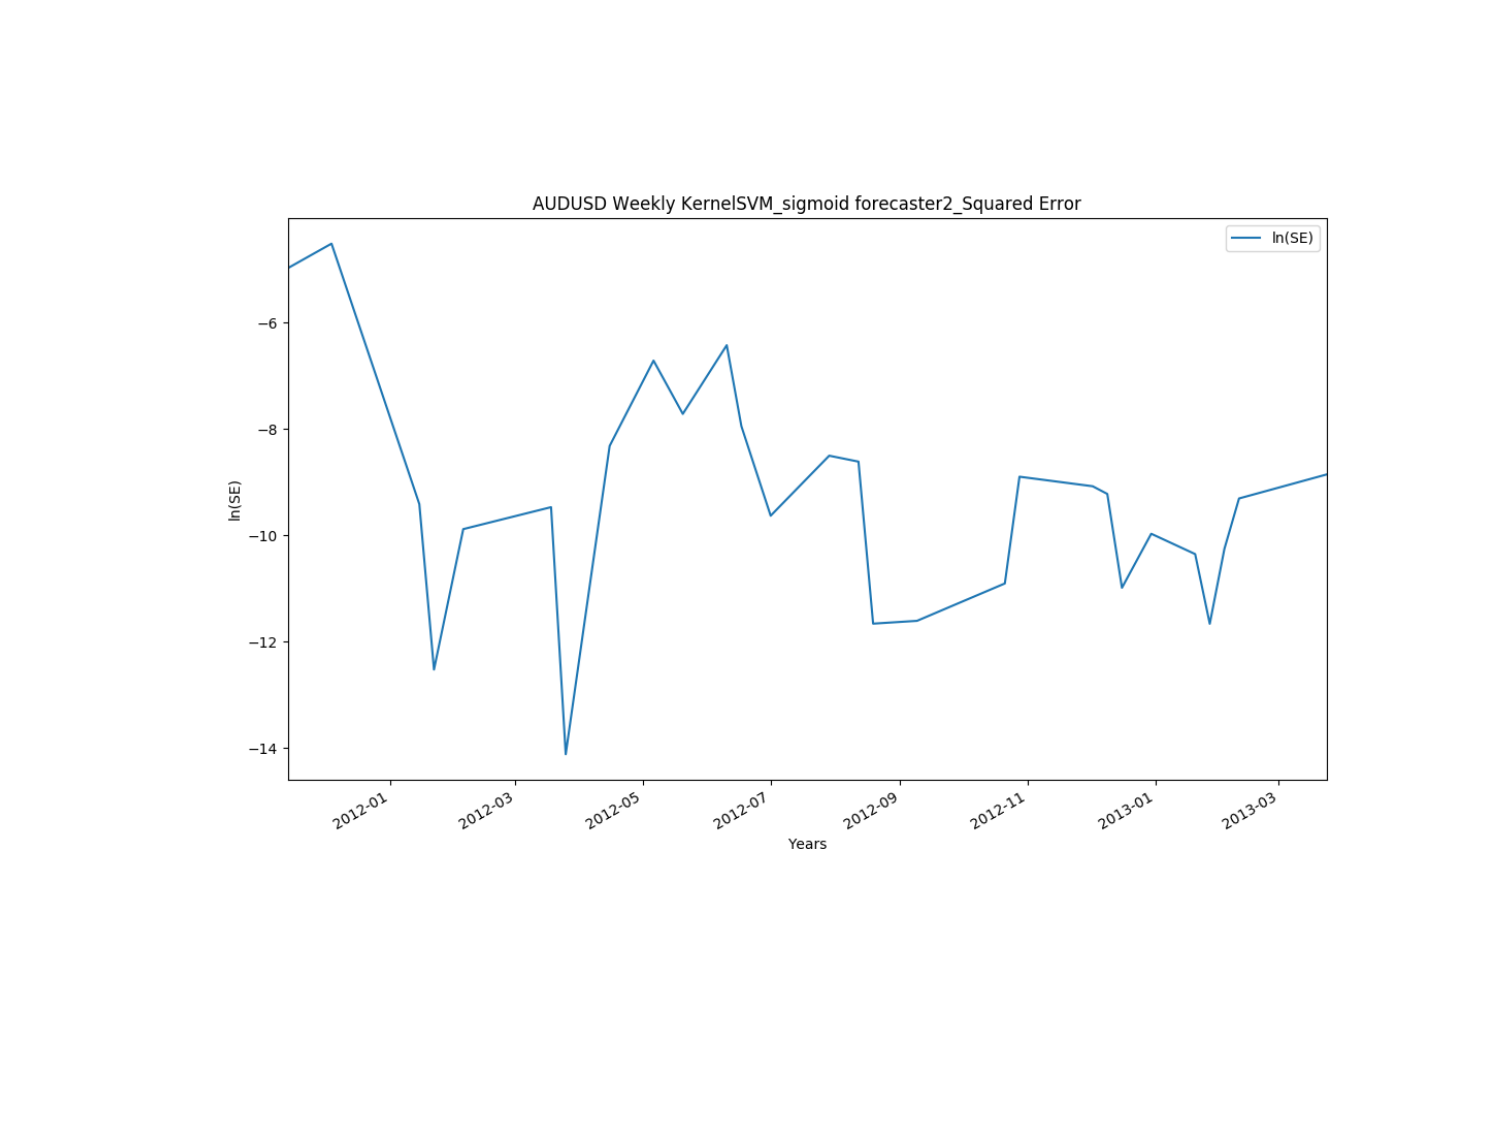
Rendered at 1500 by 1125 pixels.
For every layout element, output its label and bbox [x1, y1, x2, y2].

picture [119, 119, 1461, 946]
